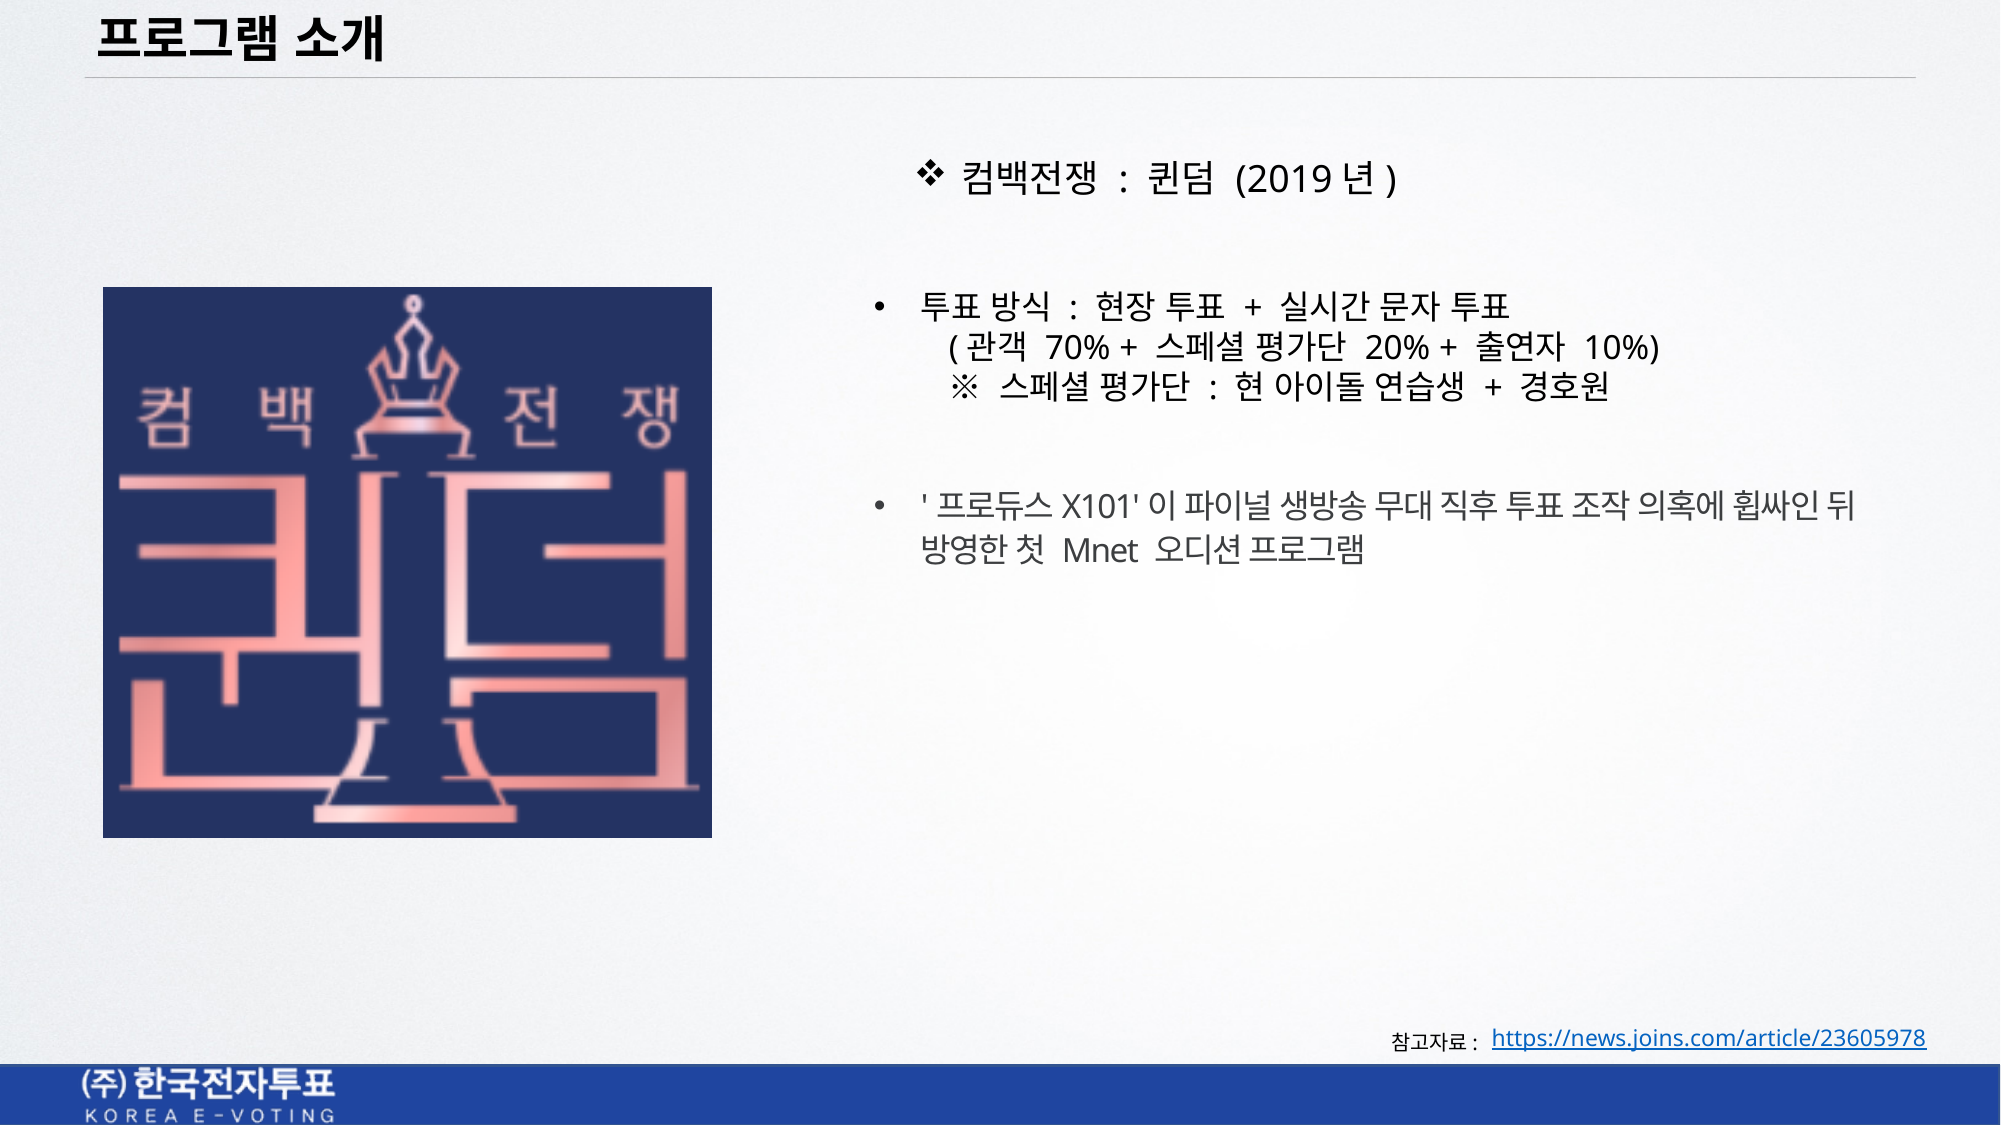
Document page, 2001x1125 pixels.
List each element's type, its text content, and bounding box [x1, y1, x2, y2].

text_box 컴백전쟁 : 퀸덤 (2019년) [899, 147, 1525, 208]
picture [0, 0, 2001, 1125]
text_box 참고자료: [1376, 1020, 1540, 1062]
text_box 투표 방식 : 현장 투표 + 실시간 문자 투표 (관객 70% + 스페셜 평가단 20% + 출연자 10%) ※ 스페셜 평가단 : 현 아이돌 연습생 + 경호원 '프로듀스X101'이 파이널 생방송 무대 직후 투표 조작 의혹에 휩싸인 뒤 방영한 첫 Mnet 오디션 프로그램 [859, 238, 1896, 623]
text_box https://news.joins.com/article/23605978 [1476, 1016, 2000, 1063]
picture [73, 1065, 345, 1125]
text_box 프로그램 소개 [82, 0, 402, 75]
